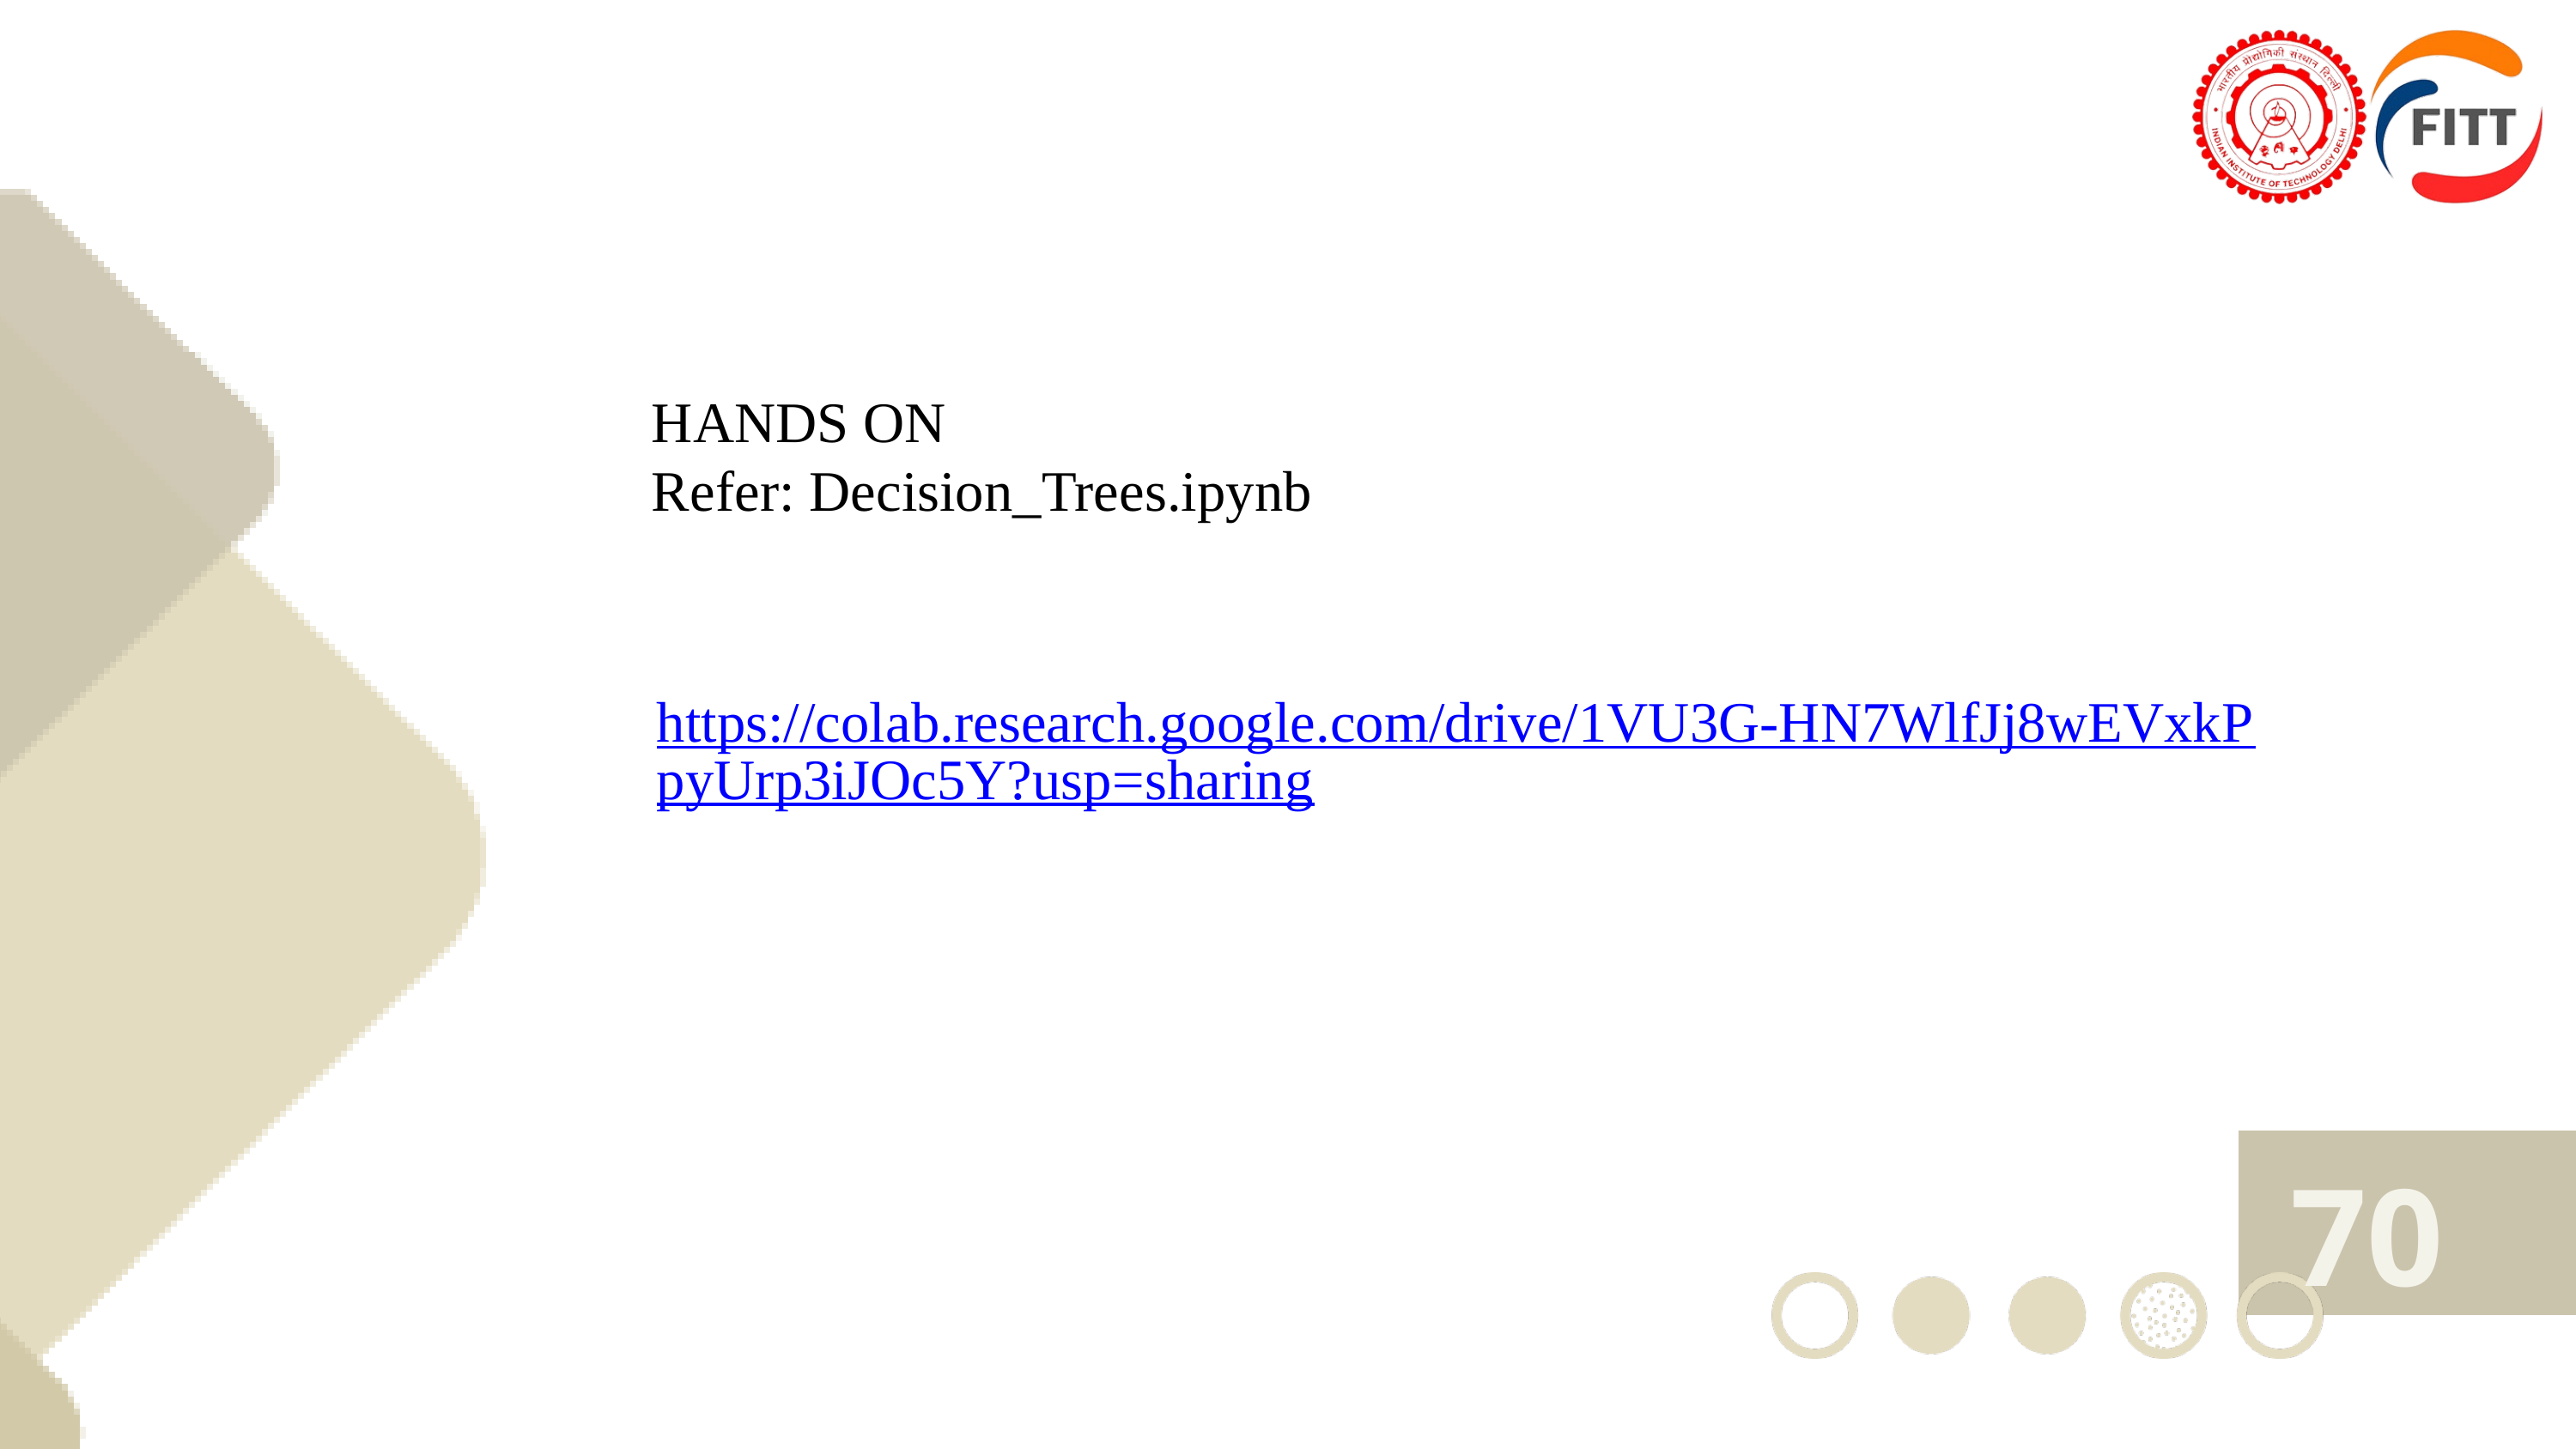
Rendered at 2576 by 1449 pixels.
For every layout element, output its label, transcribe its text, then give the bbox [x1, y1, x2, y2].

text_box https://colab.research.google.com/drive/1VU3G-HN7WlfJj8wEVxkPpyUrp3iJOc5Y?usp=sharing [644, 678, 2287, 761]
text_box 70 [2173, 1125, 2561, 1314]
text_box [1770, 1272, 2325, 1359]
picture [2189, 27, 2545, 206]
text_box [2238, 1130, 2576, 1316]
text_box HANDS ON Refer: Decision_Trees.ipynb [639, 379, 2110, 530]
text_box [0, 189, 499, 1449]
